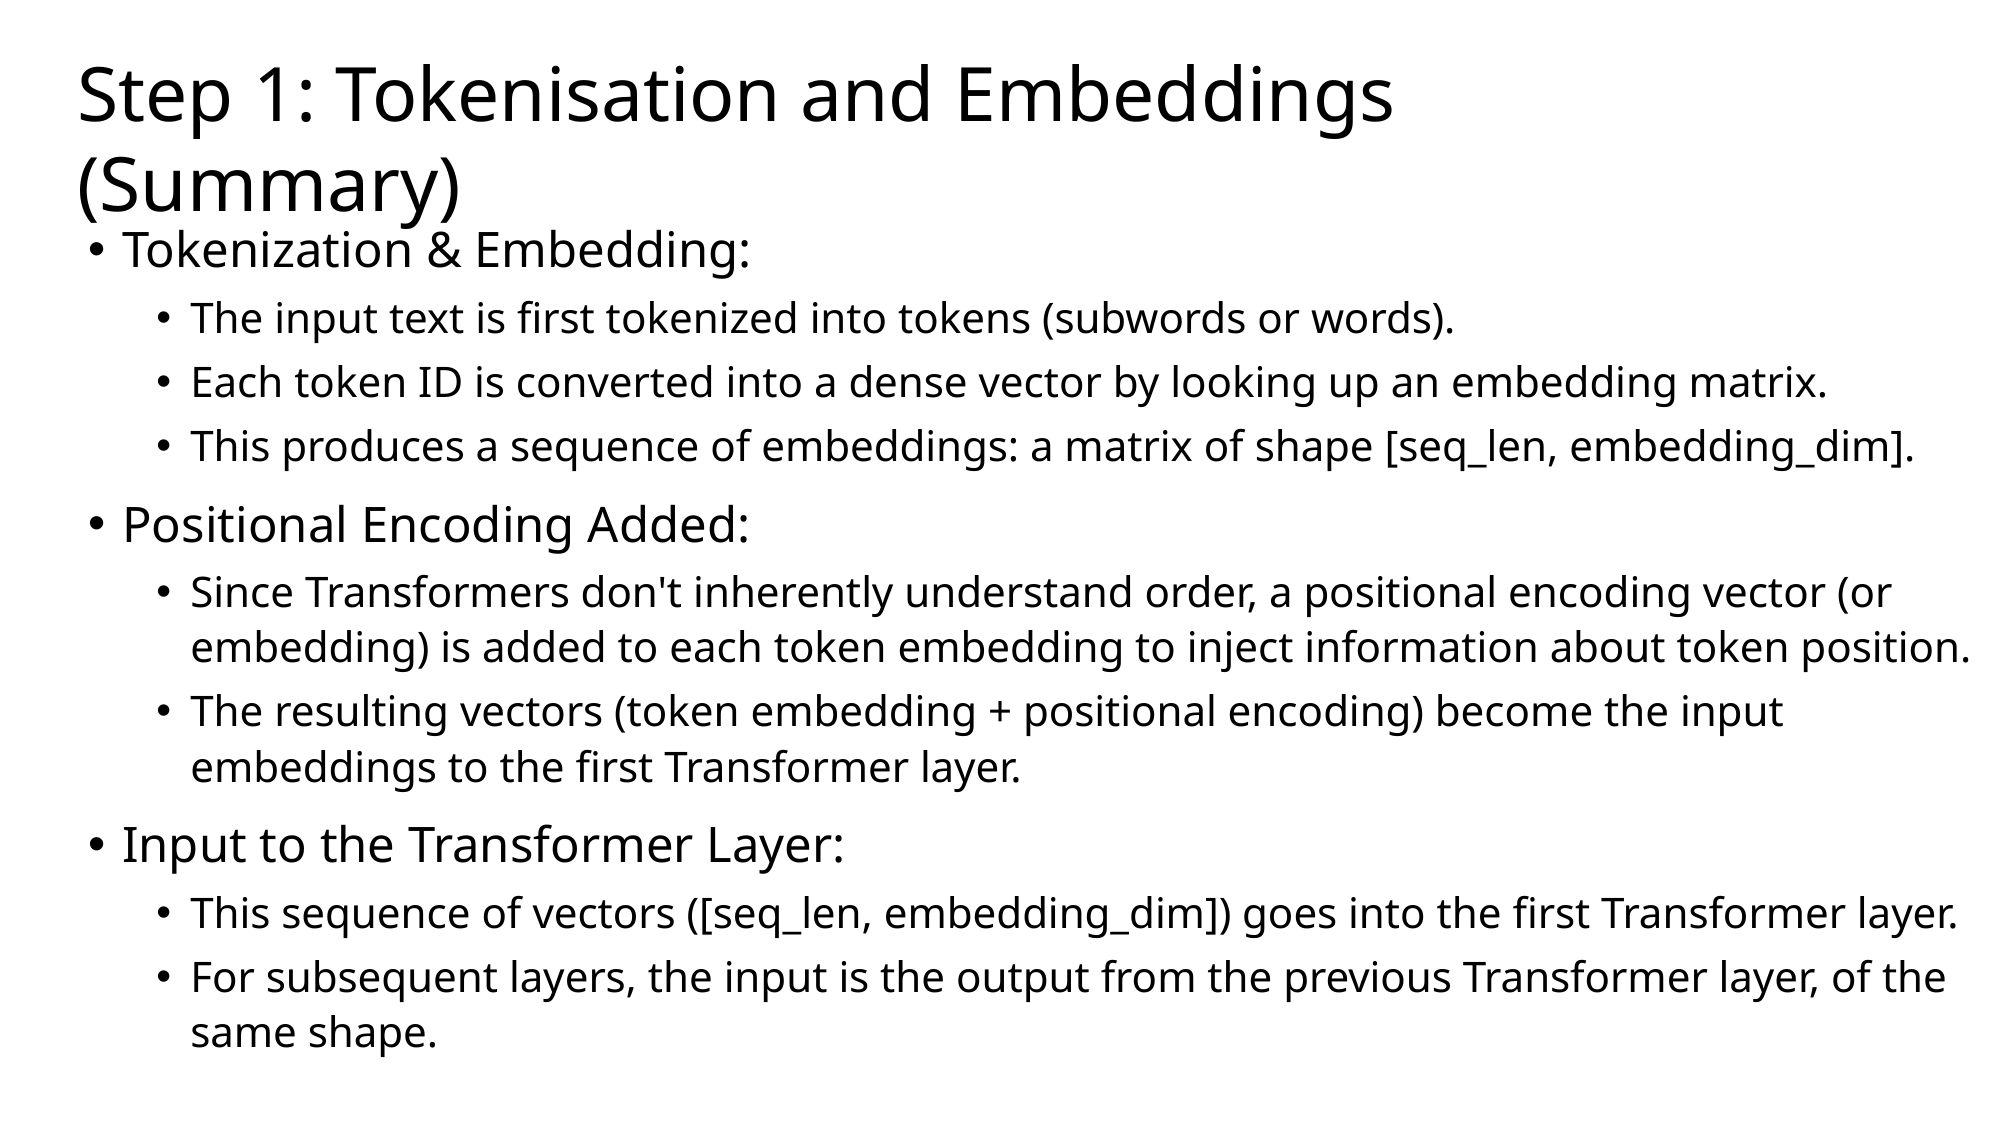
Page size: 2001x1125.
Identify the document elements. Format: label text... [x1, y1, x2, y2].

text_box Step 1: Tokenisation and Embeddings (Summary) [62, 39, 1799, 234]
list Tokenization & Embedding: The input text is first tokenized into tokens (subwords or words). Each token ID is converted into a dense vector by looking up an embedding matrix. This produces a sequence of embeddings: a matrix of shape [seq_len, embedding_dim]. Positional Encoding Added: Since Transformers don't inherently understand order, a positional encoding vector (or embedding) is added to each token embedding to inject information about token position. The resulting vectors (token embedding + positional encoding) become the input embeddings to the first Transformer layer. Input to the Transformer Layer: This sequence of vectors ([seq_len, embedding_dim]) goes into the first Transformer layer. For subsequent layers, the input is the output from the previous Transformer layer, of the same shape. [73, 205, 2000, 1086]
